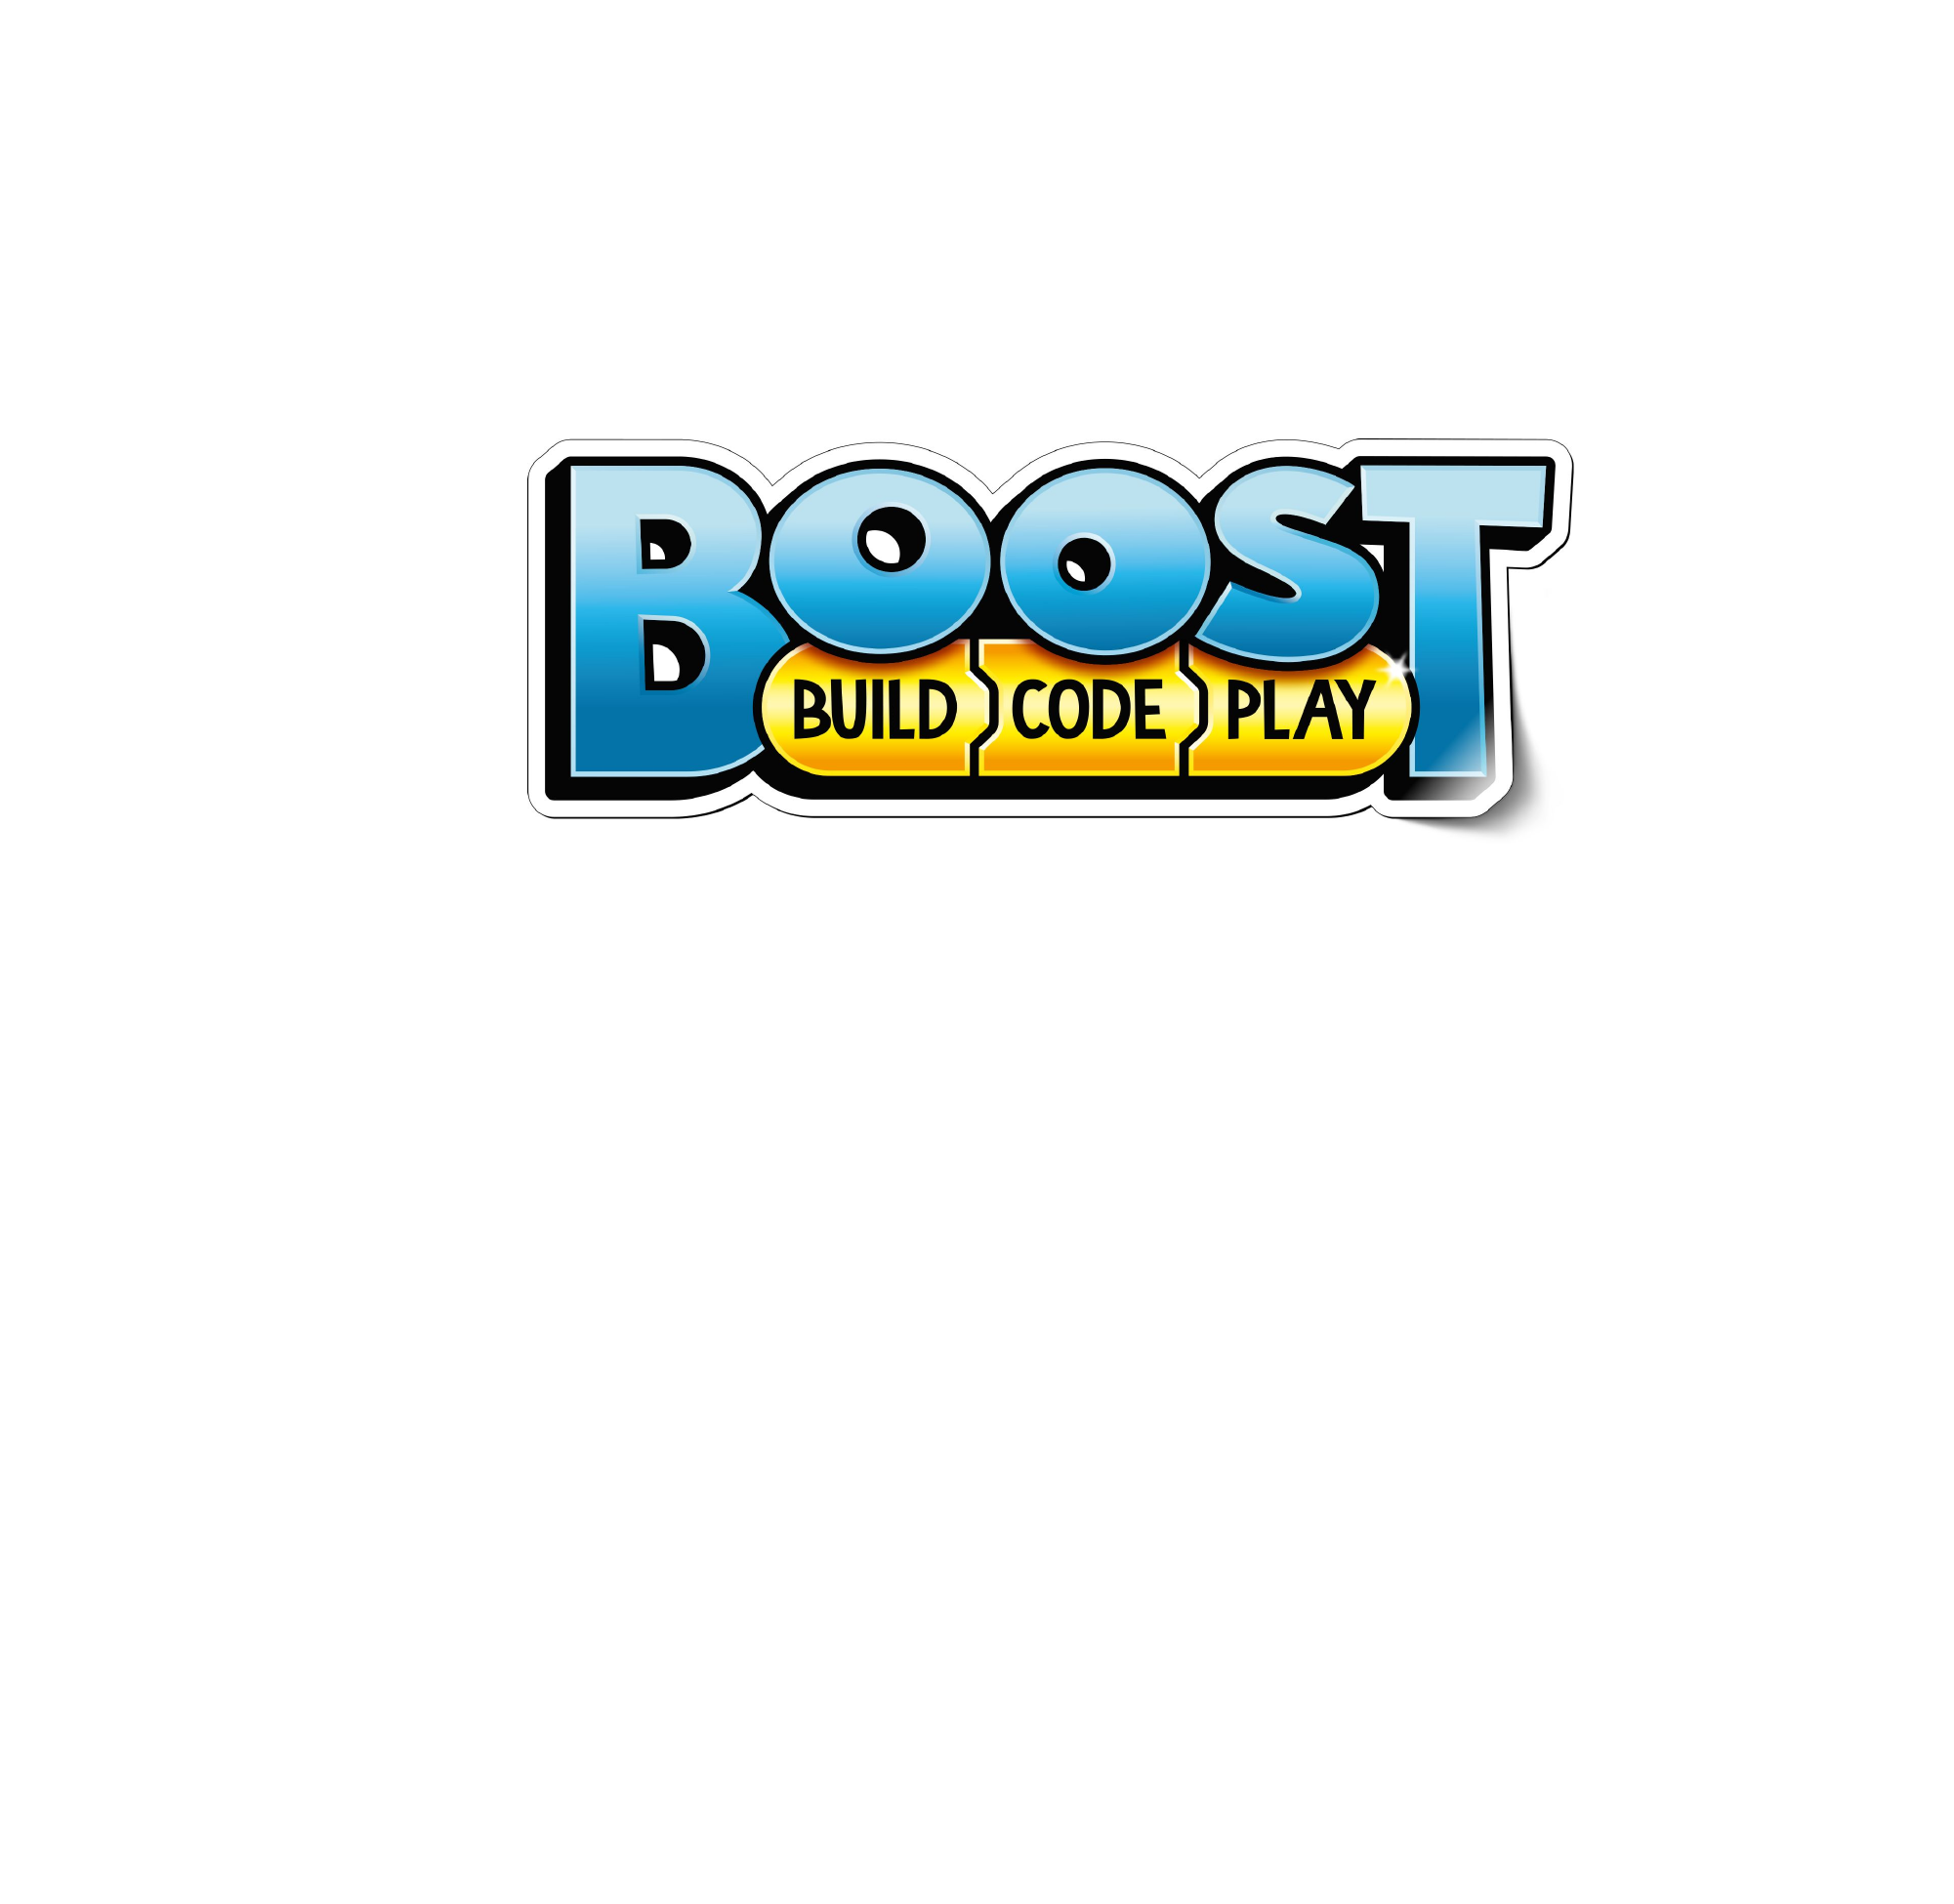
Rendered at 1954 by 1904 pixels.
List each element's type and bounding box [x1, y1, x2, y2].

picture [527, 438, 1575, 848]
